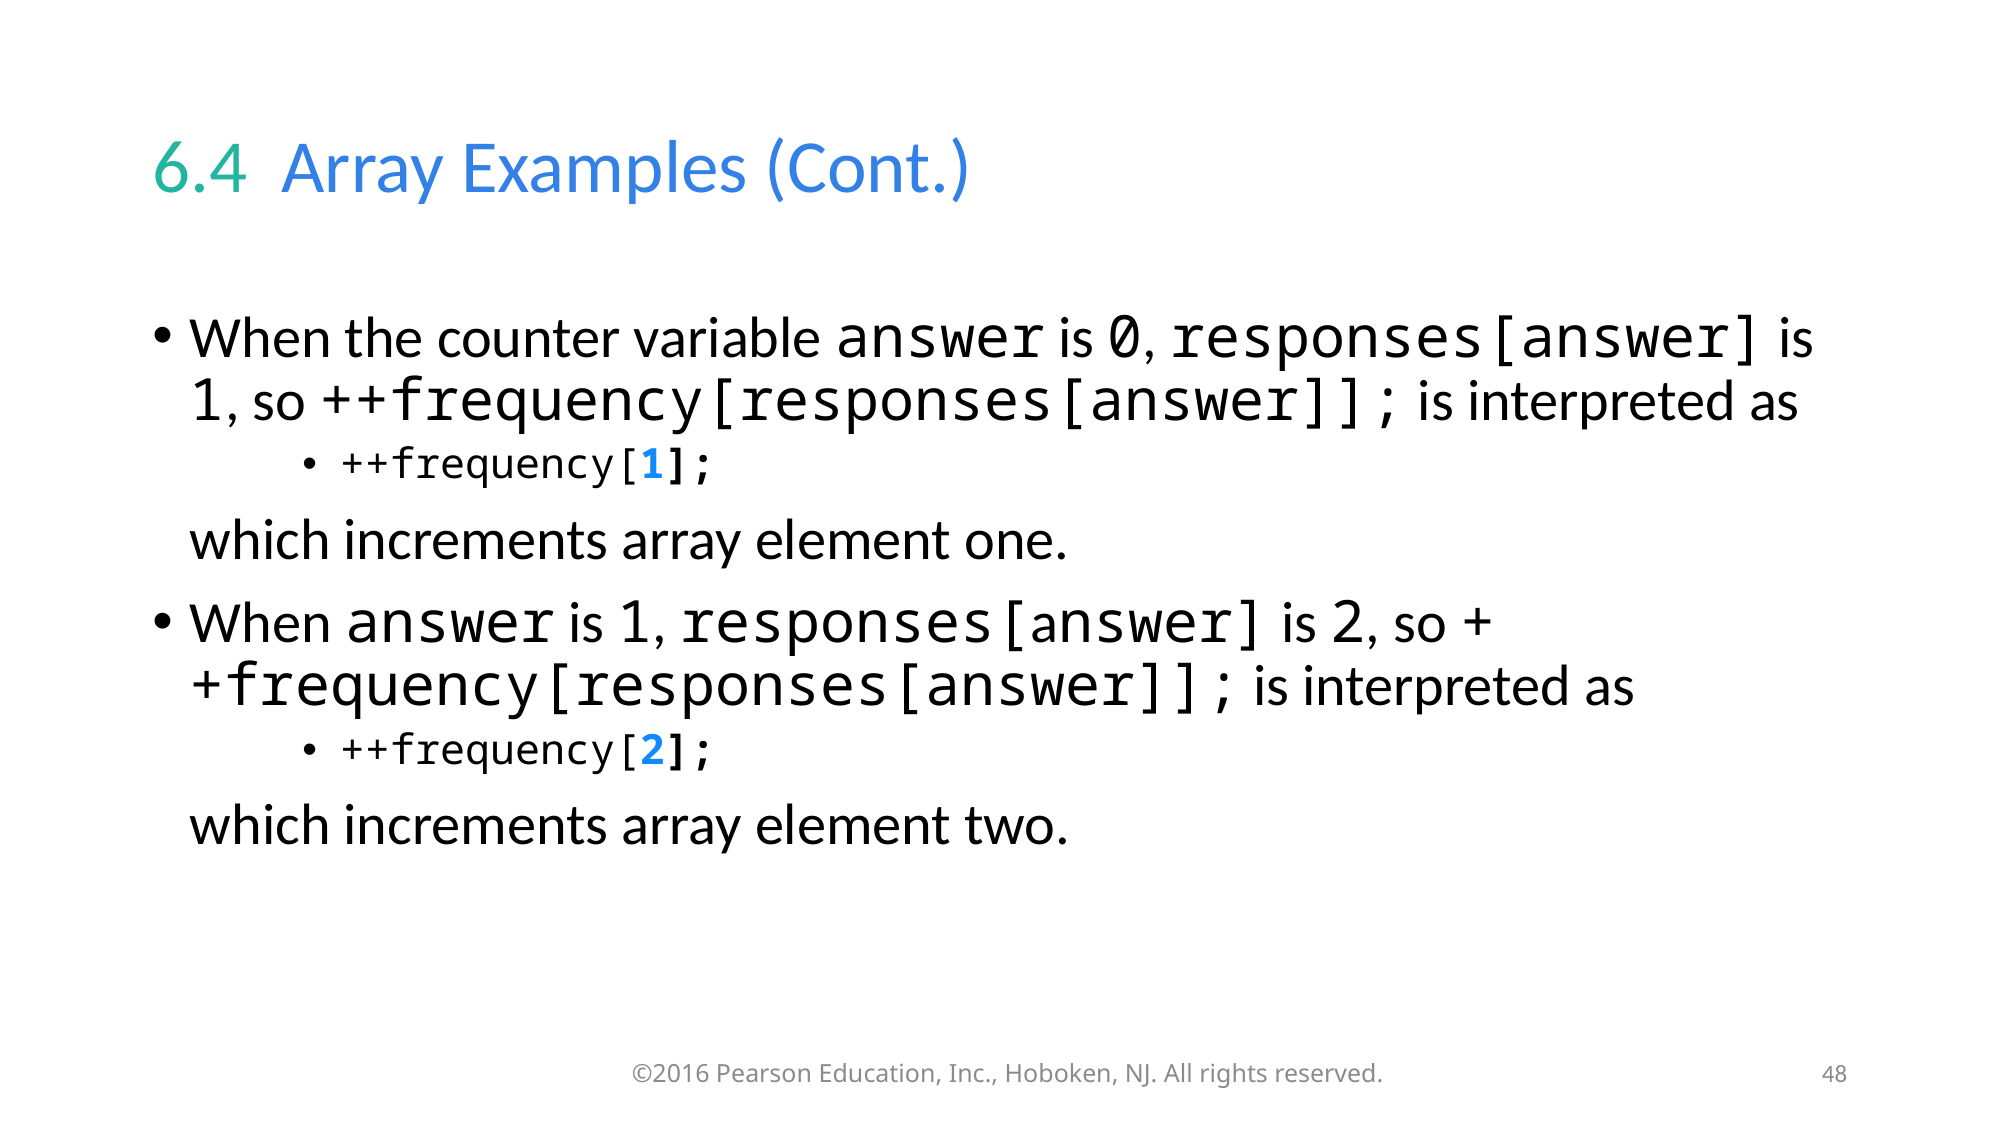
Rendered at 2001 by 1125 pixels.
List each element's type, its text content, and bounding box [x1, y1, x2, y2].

slide_number 48 [1412, 1042, 1863, 1103]
footer ©2016 Pearson Education, Inc., Hoboken, NJ. All rights reserved. [483, 1042, 1412, 1103]
title 6.4 Array Examples (Cont.) [137, 59, 1863, 278]
list When the counter variable answer is 0, responses[answer] is 1, so ++frequency[responses[answer]]; is interpreted as ++frequency[1]; which increments array element one. When answer is 1, responses[answer] is 2, so ++frequency[responses[answer]]; is interpreted as ++frequency[2]; which increments array element two. [137, 299, 1863, 1014]
